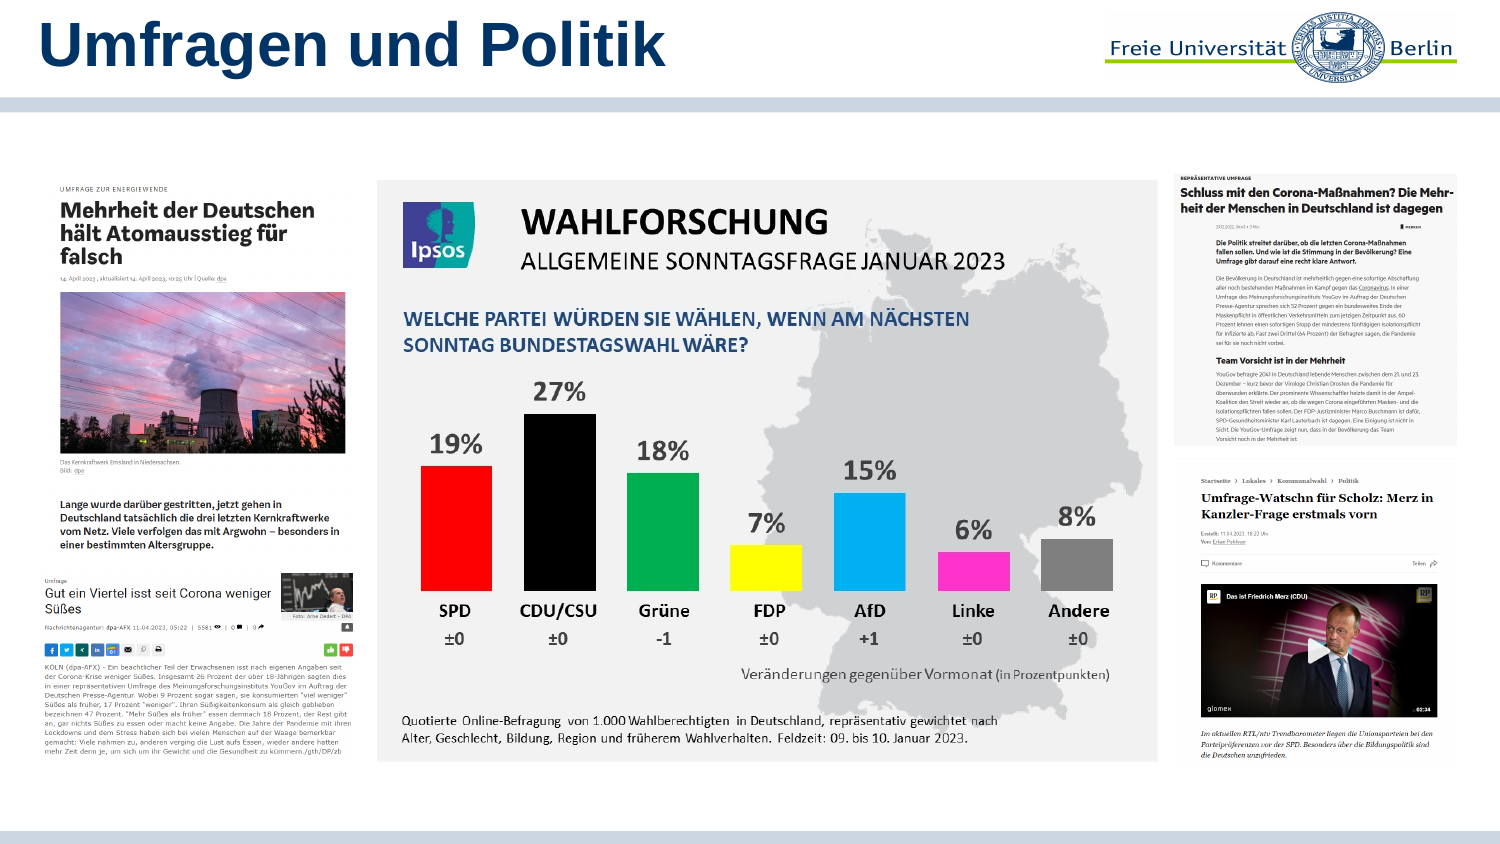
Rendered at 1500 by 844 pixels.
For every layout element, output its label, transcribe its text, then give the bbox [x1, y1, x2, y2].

picture [369, 174, 1162, 766]
picture [38, 174, 358, 558]
picture [1173, 174, 1457, 446]
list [38, 569, 358, 766]
title Umfragen und Politik [38, 12, 1098, 83]
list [1173, 458, 1457, 766]
picture [1105, 12, 1457, 83]
